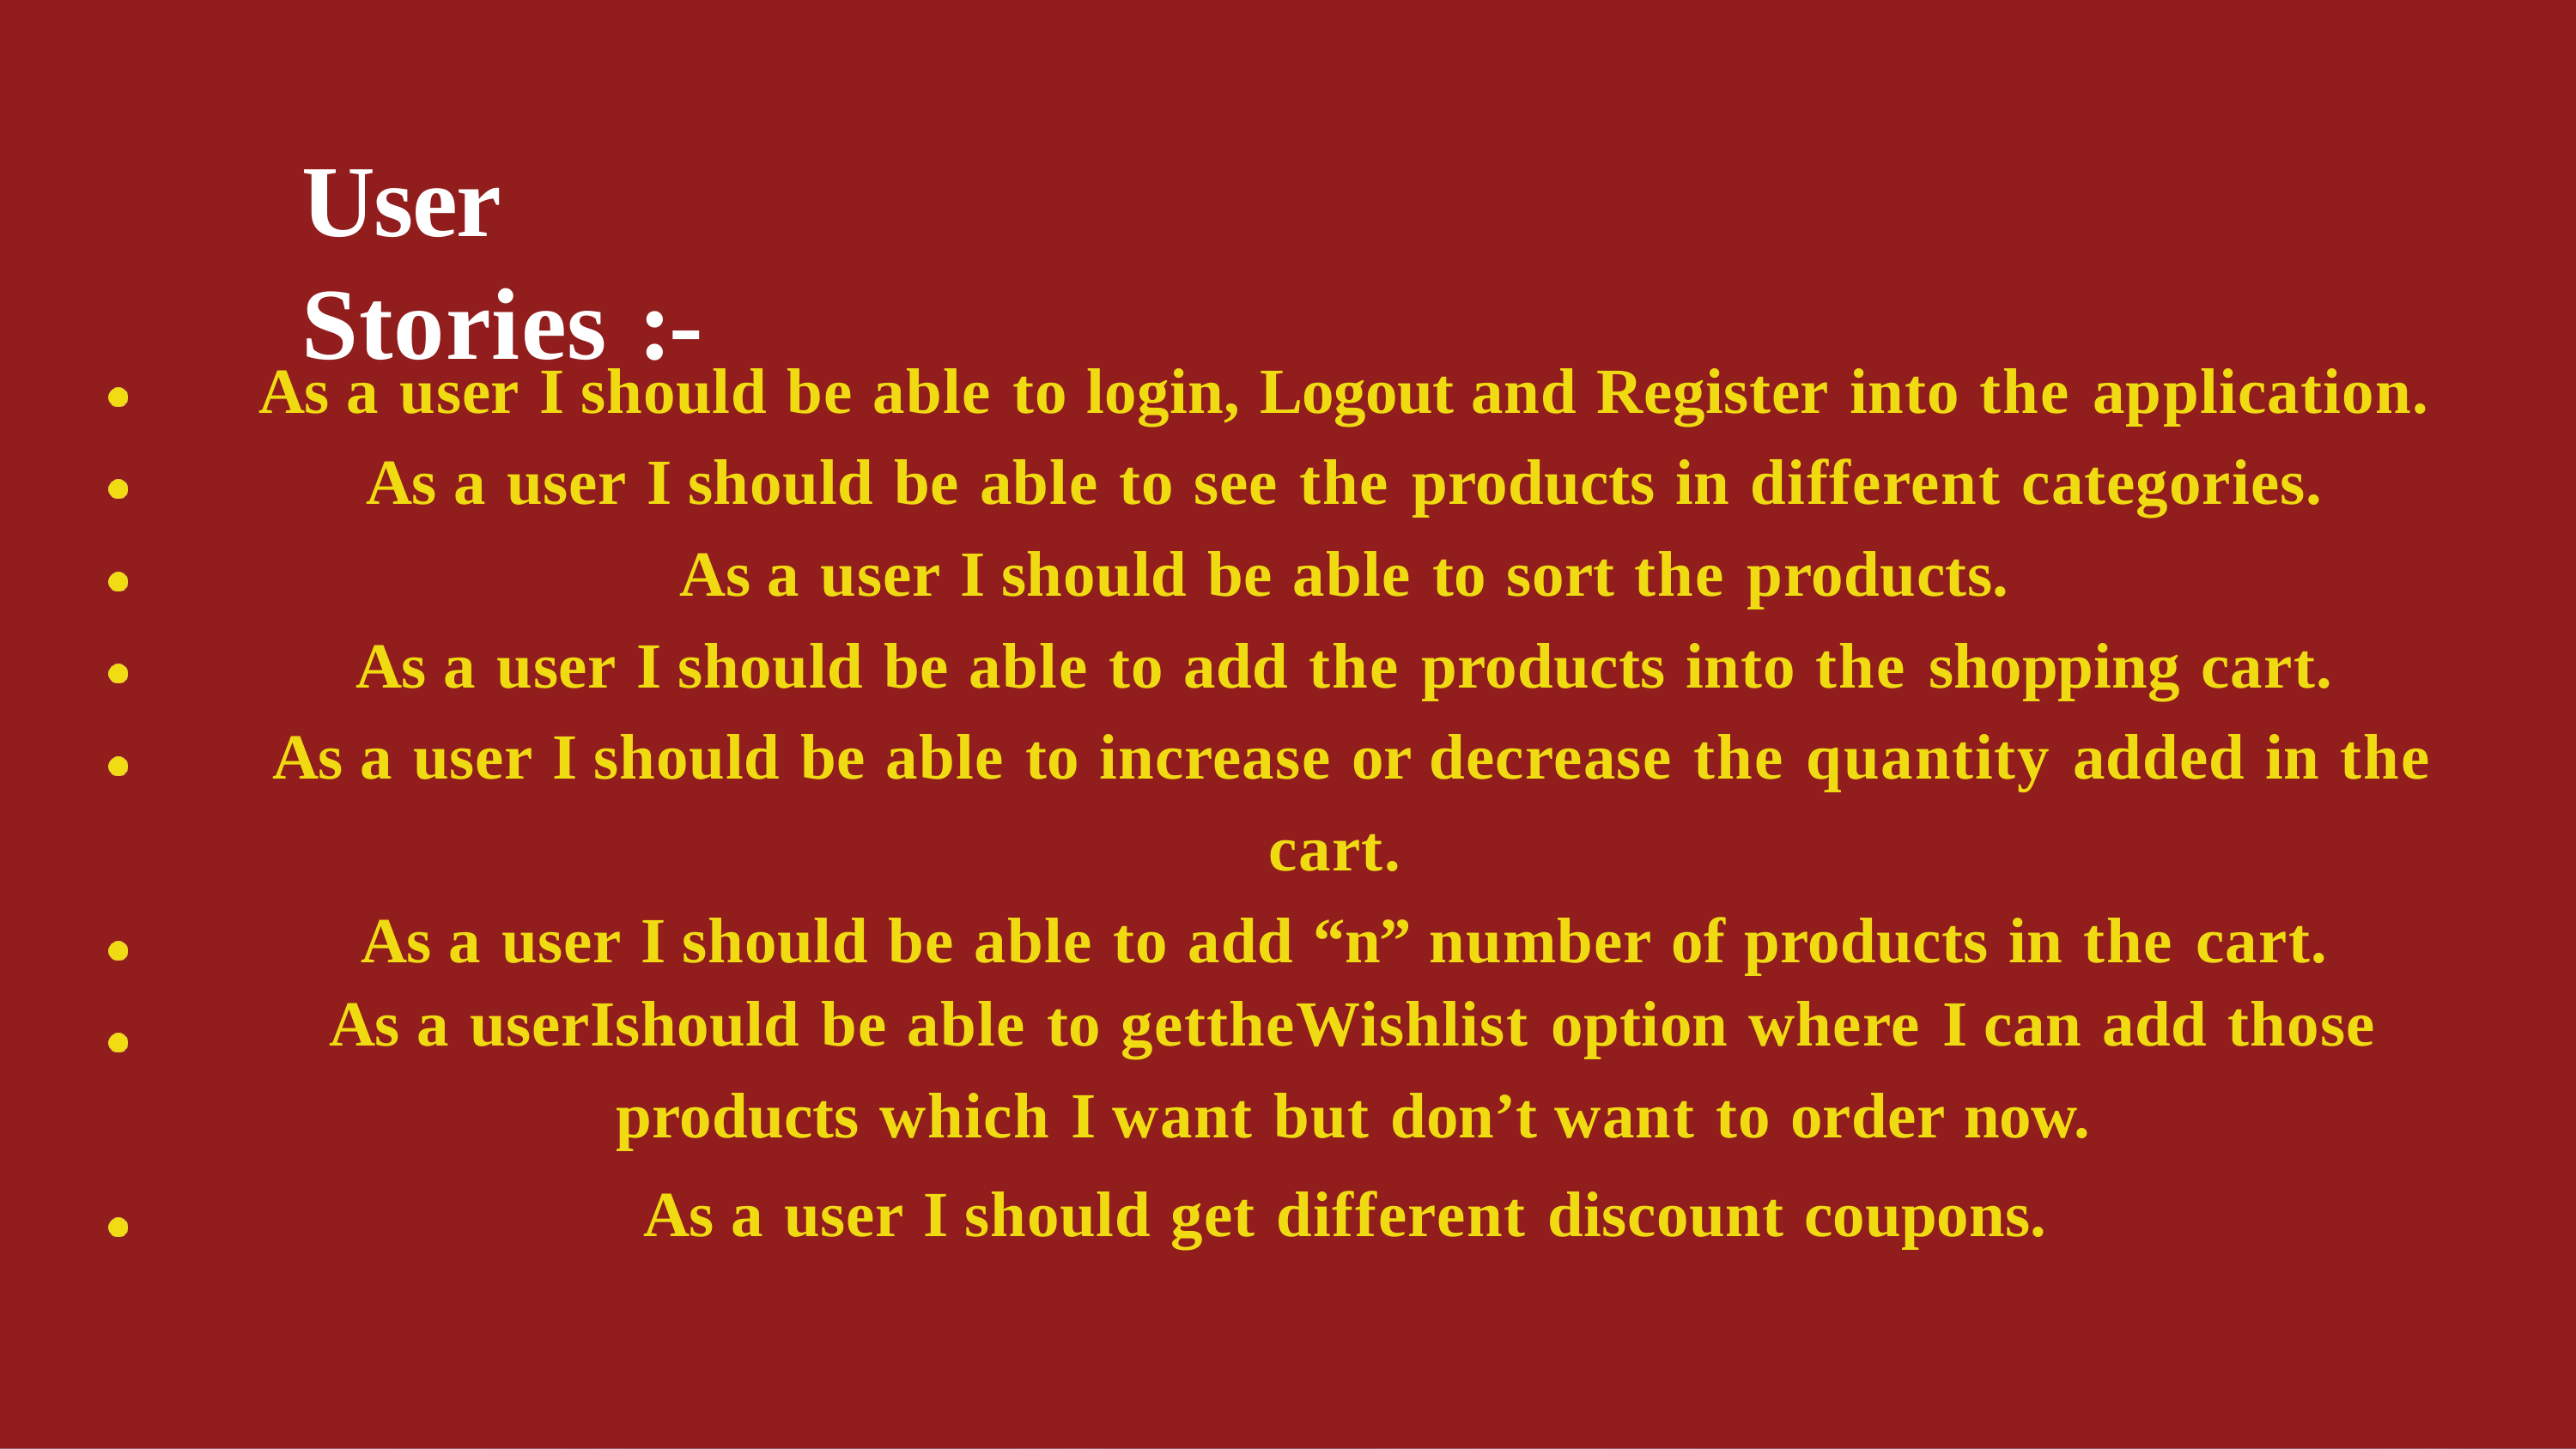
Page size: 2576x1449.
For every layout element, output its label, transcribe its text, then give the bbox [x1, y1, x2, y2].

picture [107, 940, 128, 961]
picture [107, 386, 128, 407]
picture [107, 479, 128, 500]
picture [107, 664, 128, 684]
picture [107, 756, 128, 776]
picture [107, 571, 128, 591]
title User Stories :- [300, 132, 924, 380]
list As a user I should be able to login, Logout and Register into the application. As a user I should be able to see the products in different categories. As a user I should be able to sort the products. As a user I should be able to add the products into the shopping cart. As a user I should be able to increase or decrease the quantity added in the cart. As a user I should be able to add “n” number of products in the cart. As a userIshould be able to gettheWishlist option where I can add those products which I want but don’t want to order now. As a user I should get different discount coupons. [82, 332, 2494, 1250]
picture [107, 1033, 128, 1053]
picture [107, 1217, 128, 1238]
